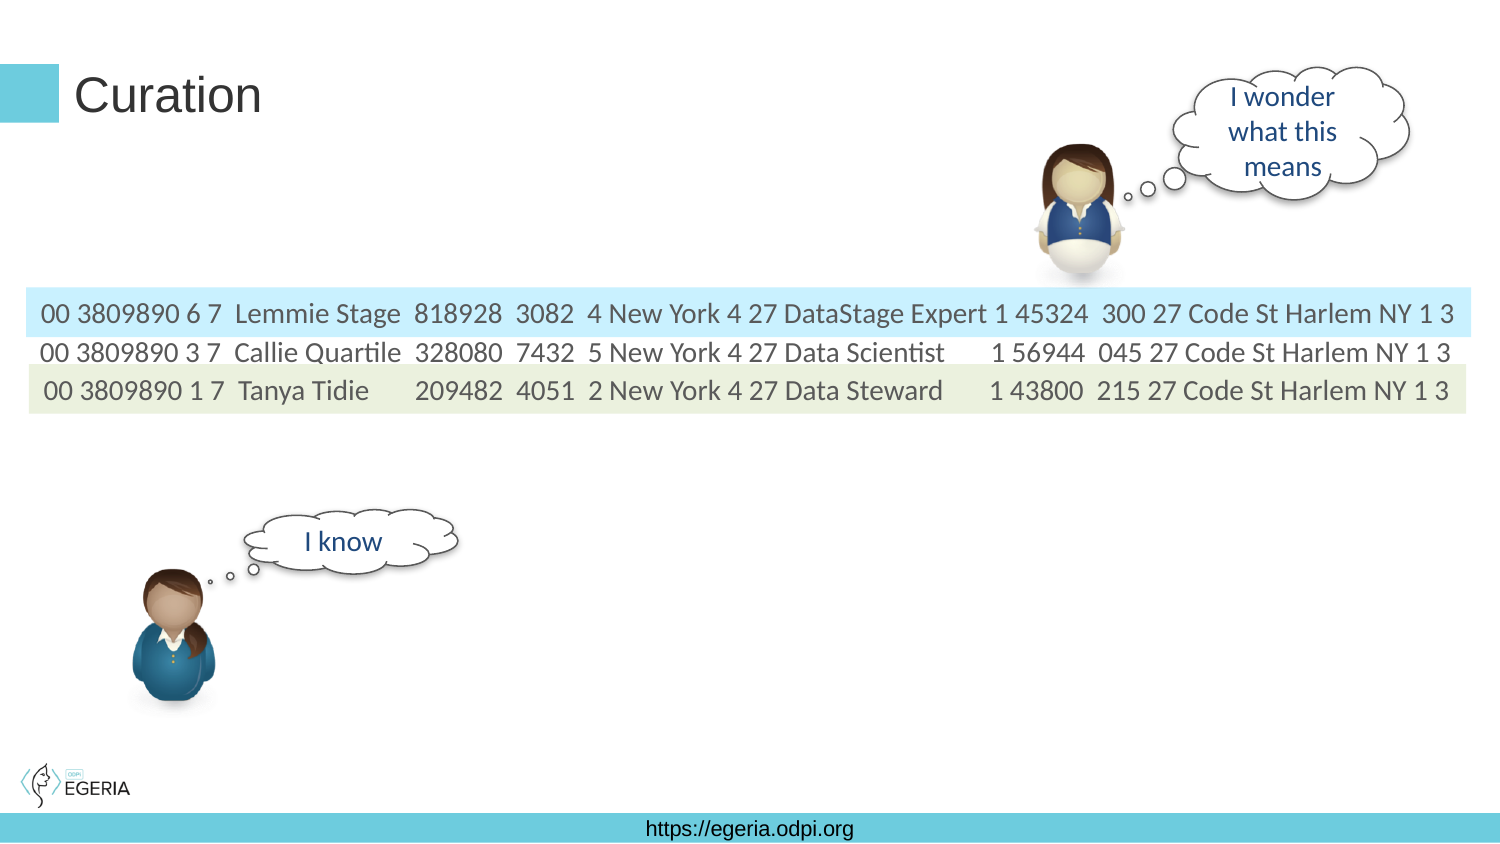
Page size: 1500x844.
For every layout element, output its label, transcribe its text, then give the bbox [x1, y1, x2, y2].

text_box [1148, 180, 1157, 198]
title Curation [58, 47, 1449, 141]
text_box I know [243, 508, 459, 575]
picture [13, 757, 136, 812]
text_box 00 3809890 6 7 Lemmie Stage 818928 3082 4 New York 4 27 DataStage Expert 1 45324 300 27 Code St Harlem NY 1 3 [26, 287, 1472, 338]
picture [119, 560, 231, 719]
text_box I wonder what this means [1162, 66, 1411, 201]
text_box 00 3809890 3 7 Callie Quartile 328080 7432 5 New York 4 27 Data Scientist 1 56944 045 27 Code St Harlem NY 1 3 [25, 325, 1468, 376]
text_box I know [247, 563, 260, 576]
text_box 00 3809890 1 7 Tanya Tidie 209482 4051 2 New York 4 27 Data Steward 1 43800 215 27 Code St Harlem NY 1 3 [28, 364, 1467, 414]
picture [1020, 132, 1143, 290]
